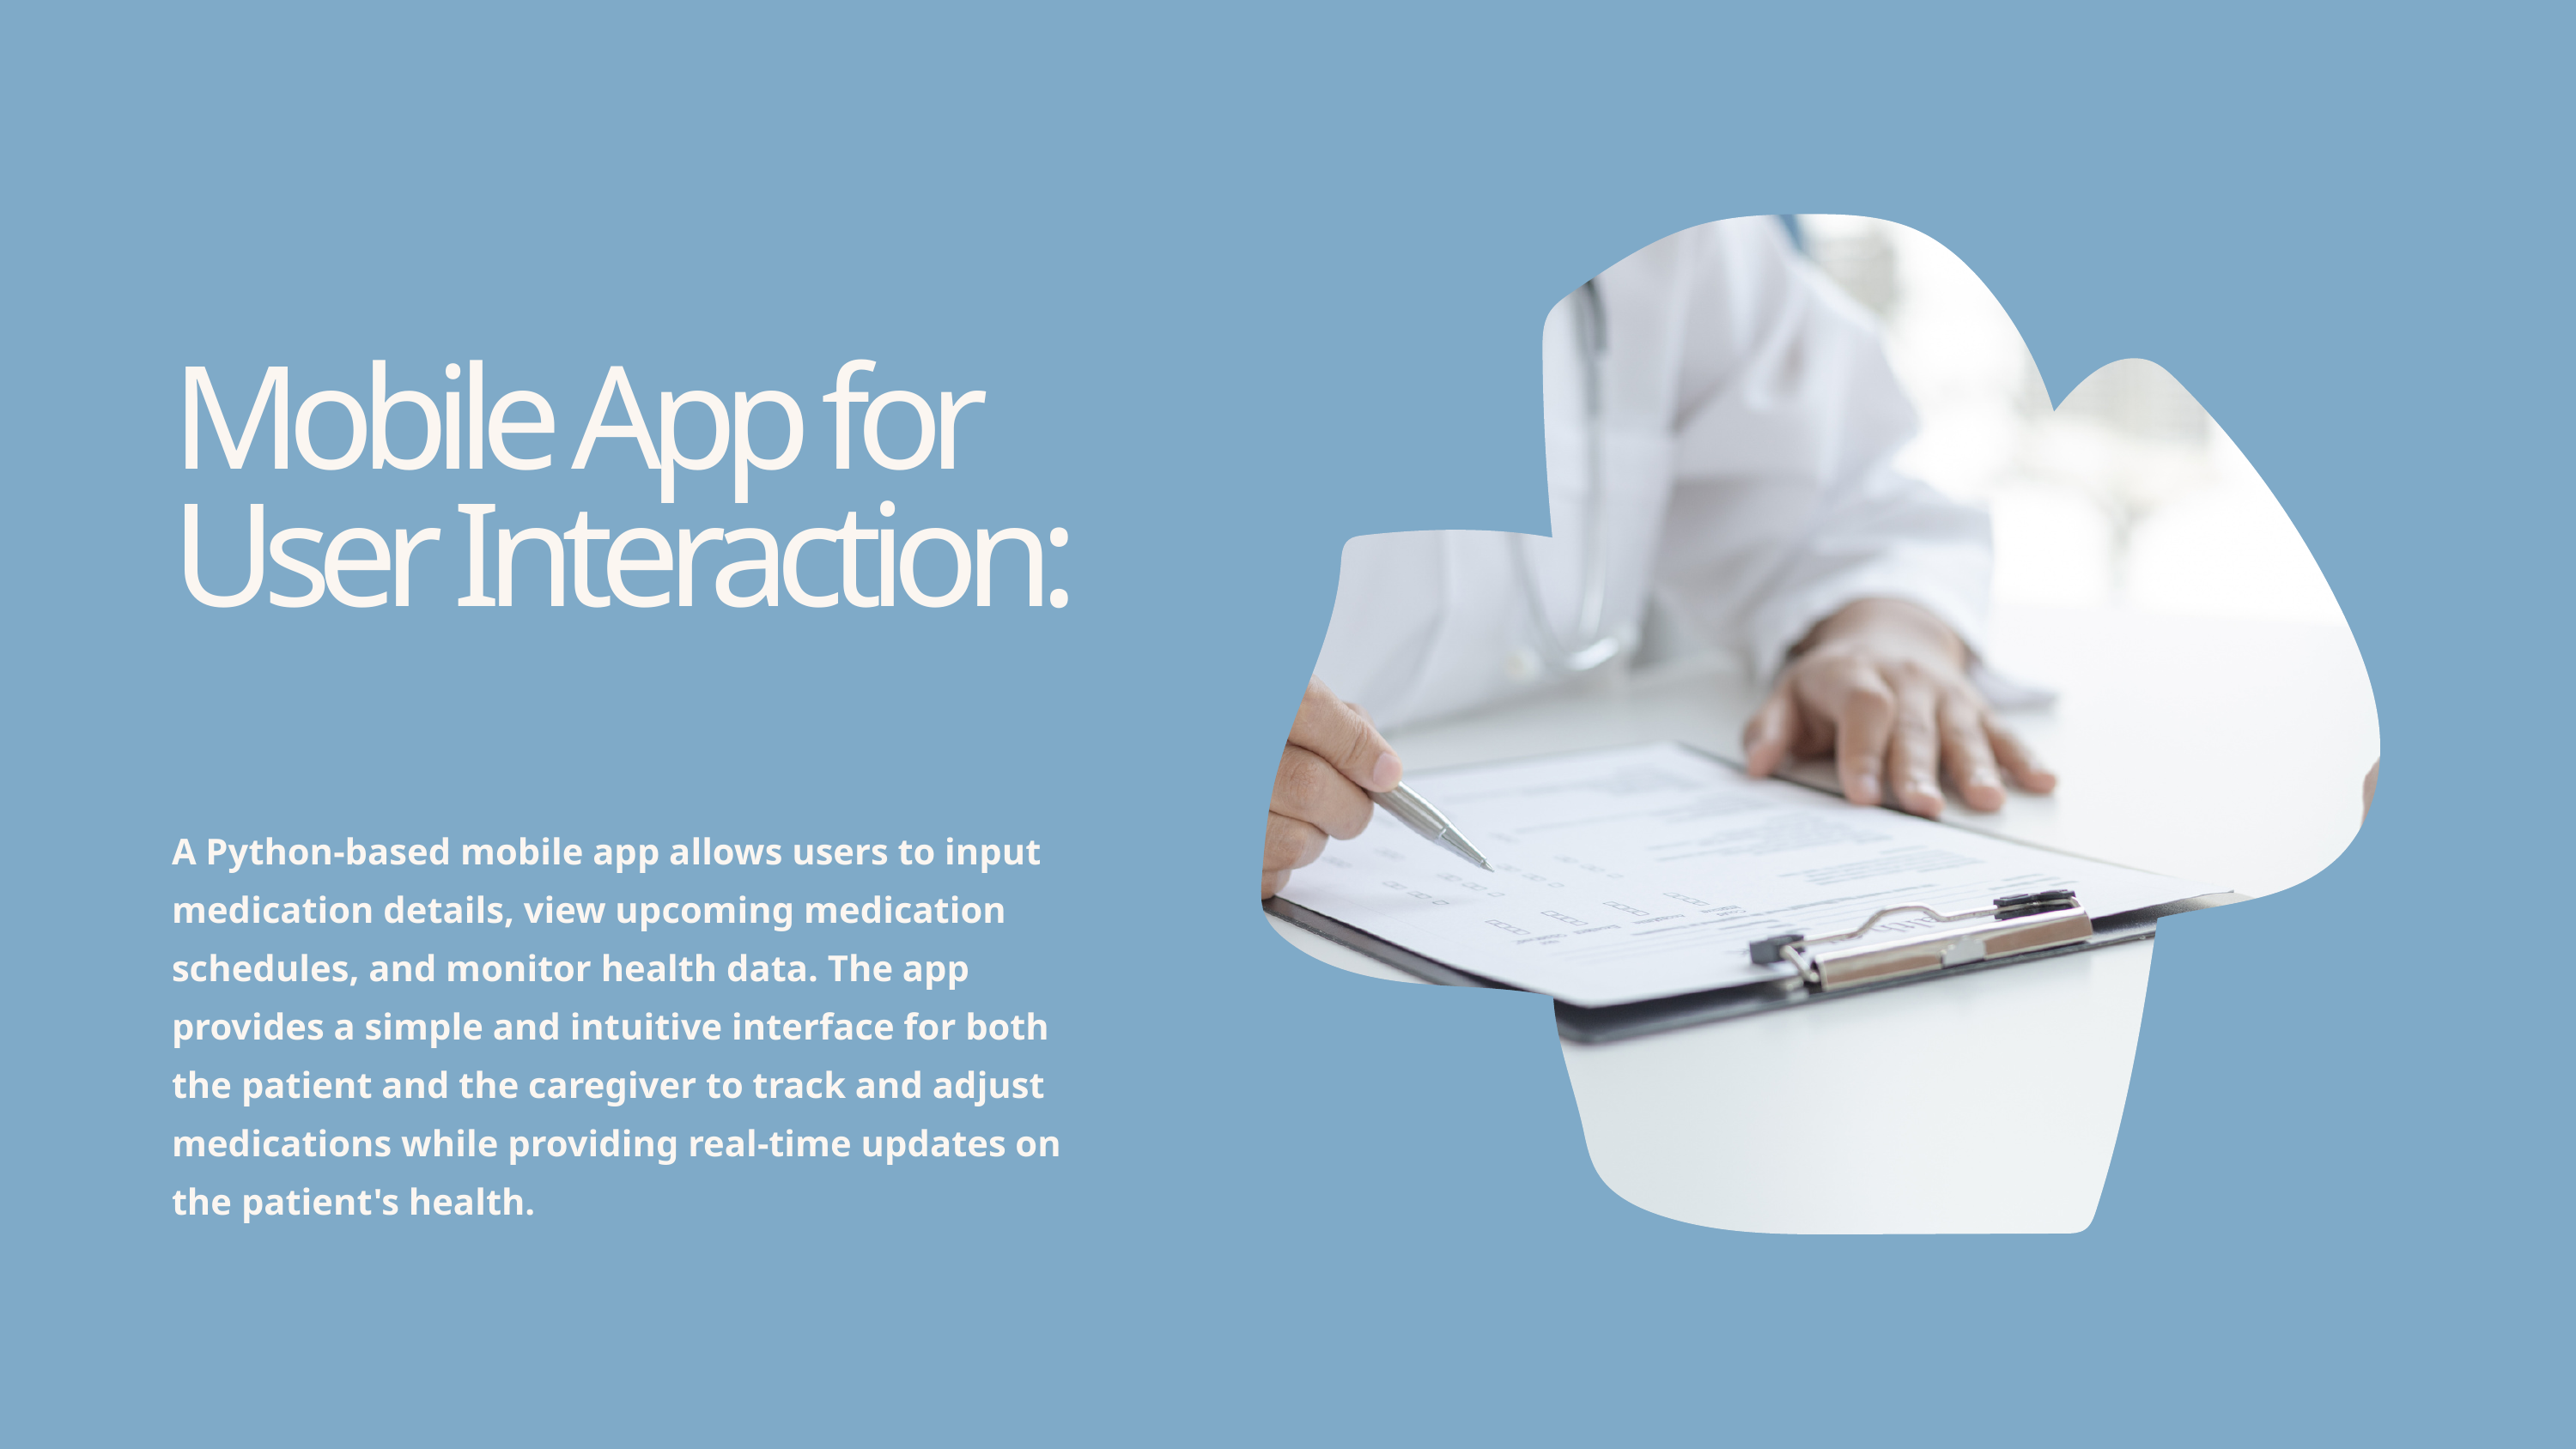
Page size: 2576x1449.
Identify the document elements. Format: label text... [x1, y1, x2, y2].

text_box A Python-based mobile app allows users to input medication details, view upcoming medication schedules, and monitor health data. The app provides a simple and intuitive interface for both the patient and the caregiver to track and adjust medications while providing real-time updates on the patient's health. [172, 814, 1103, 1222]
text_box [1261, 214, 2381, 1235]
text_box Mobile App for User Interaction: [172, 361, 1103, 636]
